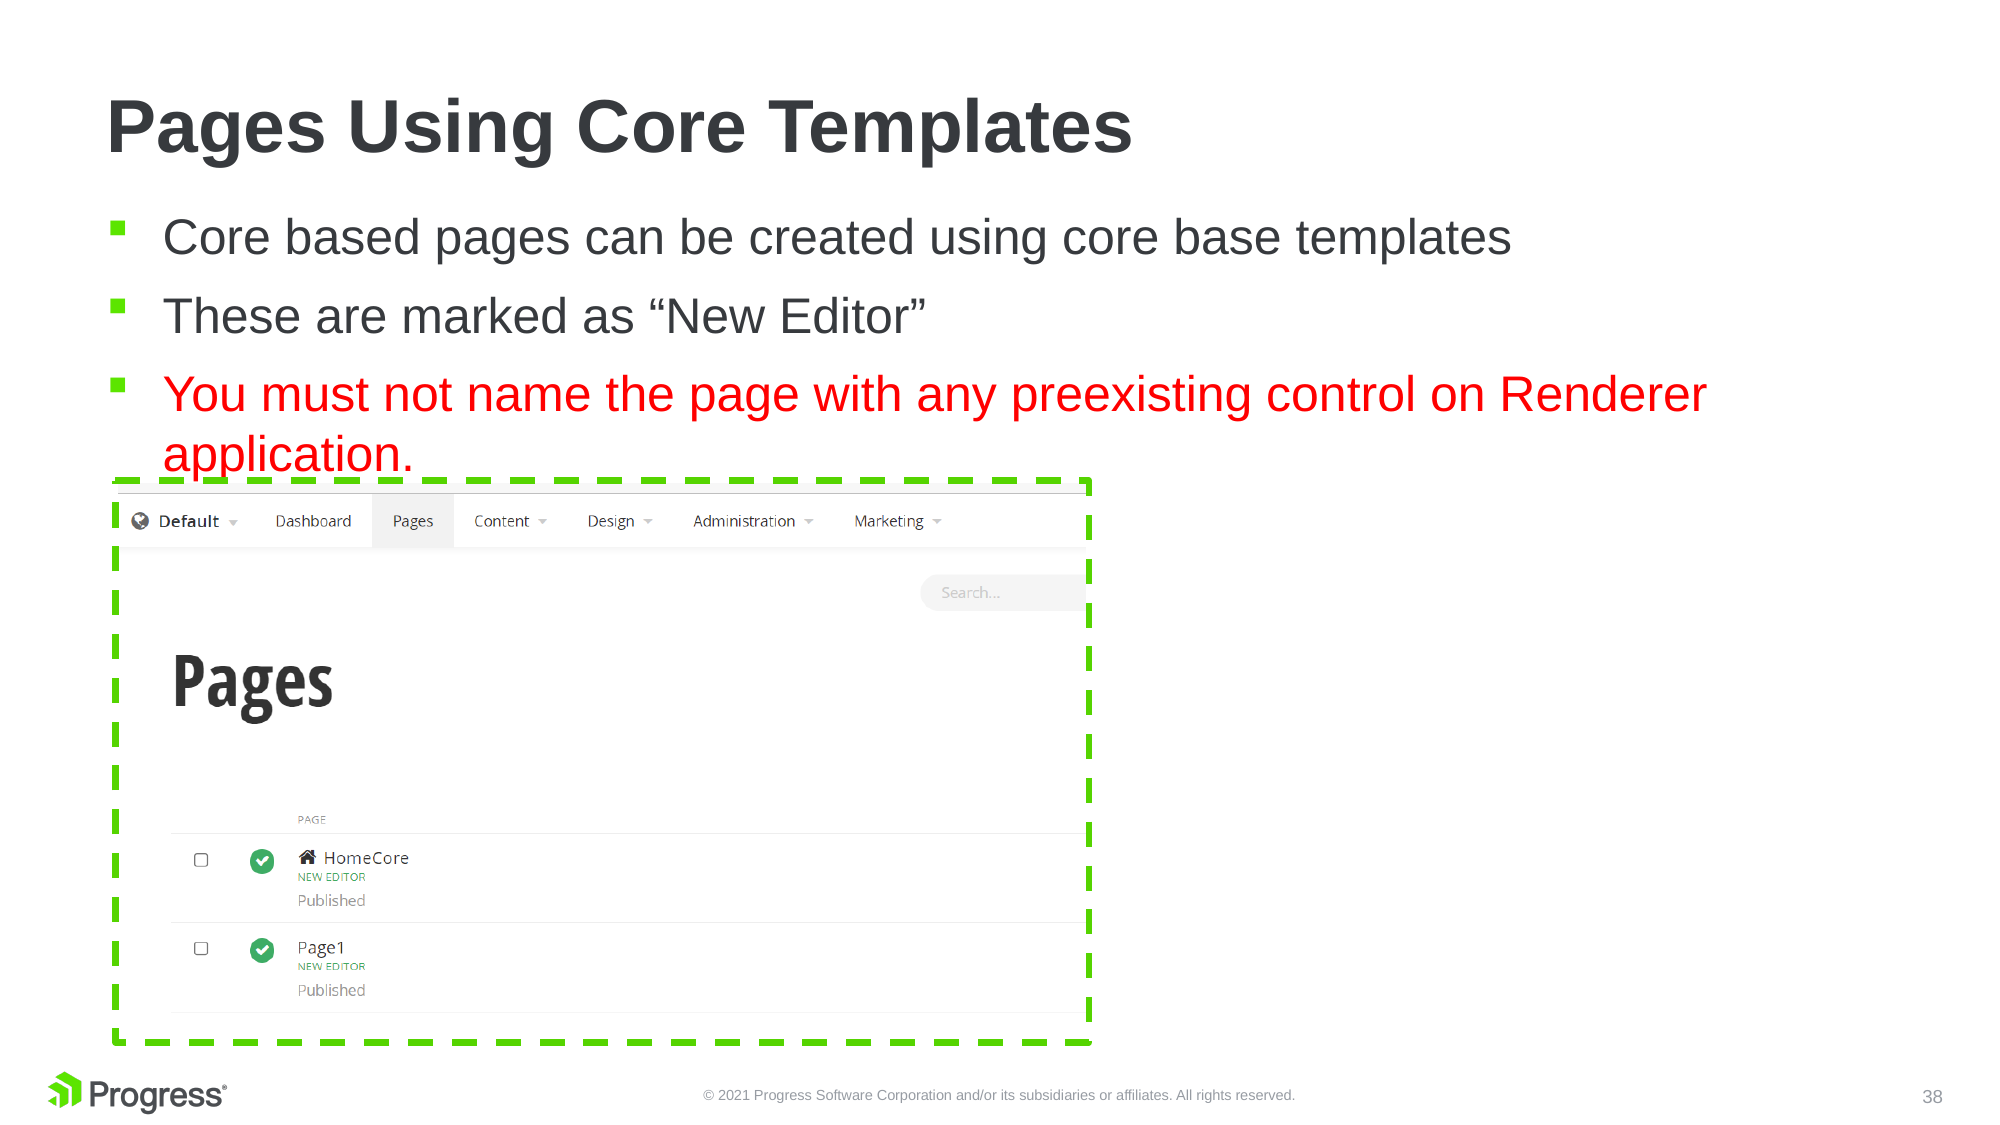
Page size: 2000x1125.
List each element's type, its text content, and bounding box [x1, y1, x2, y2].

title Pages Using Core Templates [91, 80, 1888, 177]
list Core based pages can be created using core base templates These are marked as “New Editor” You must not name the page with any preexisting control on Renderer application. [91, 196, 1888, 696]
picture [118, 483, 1086, 1040]
